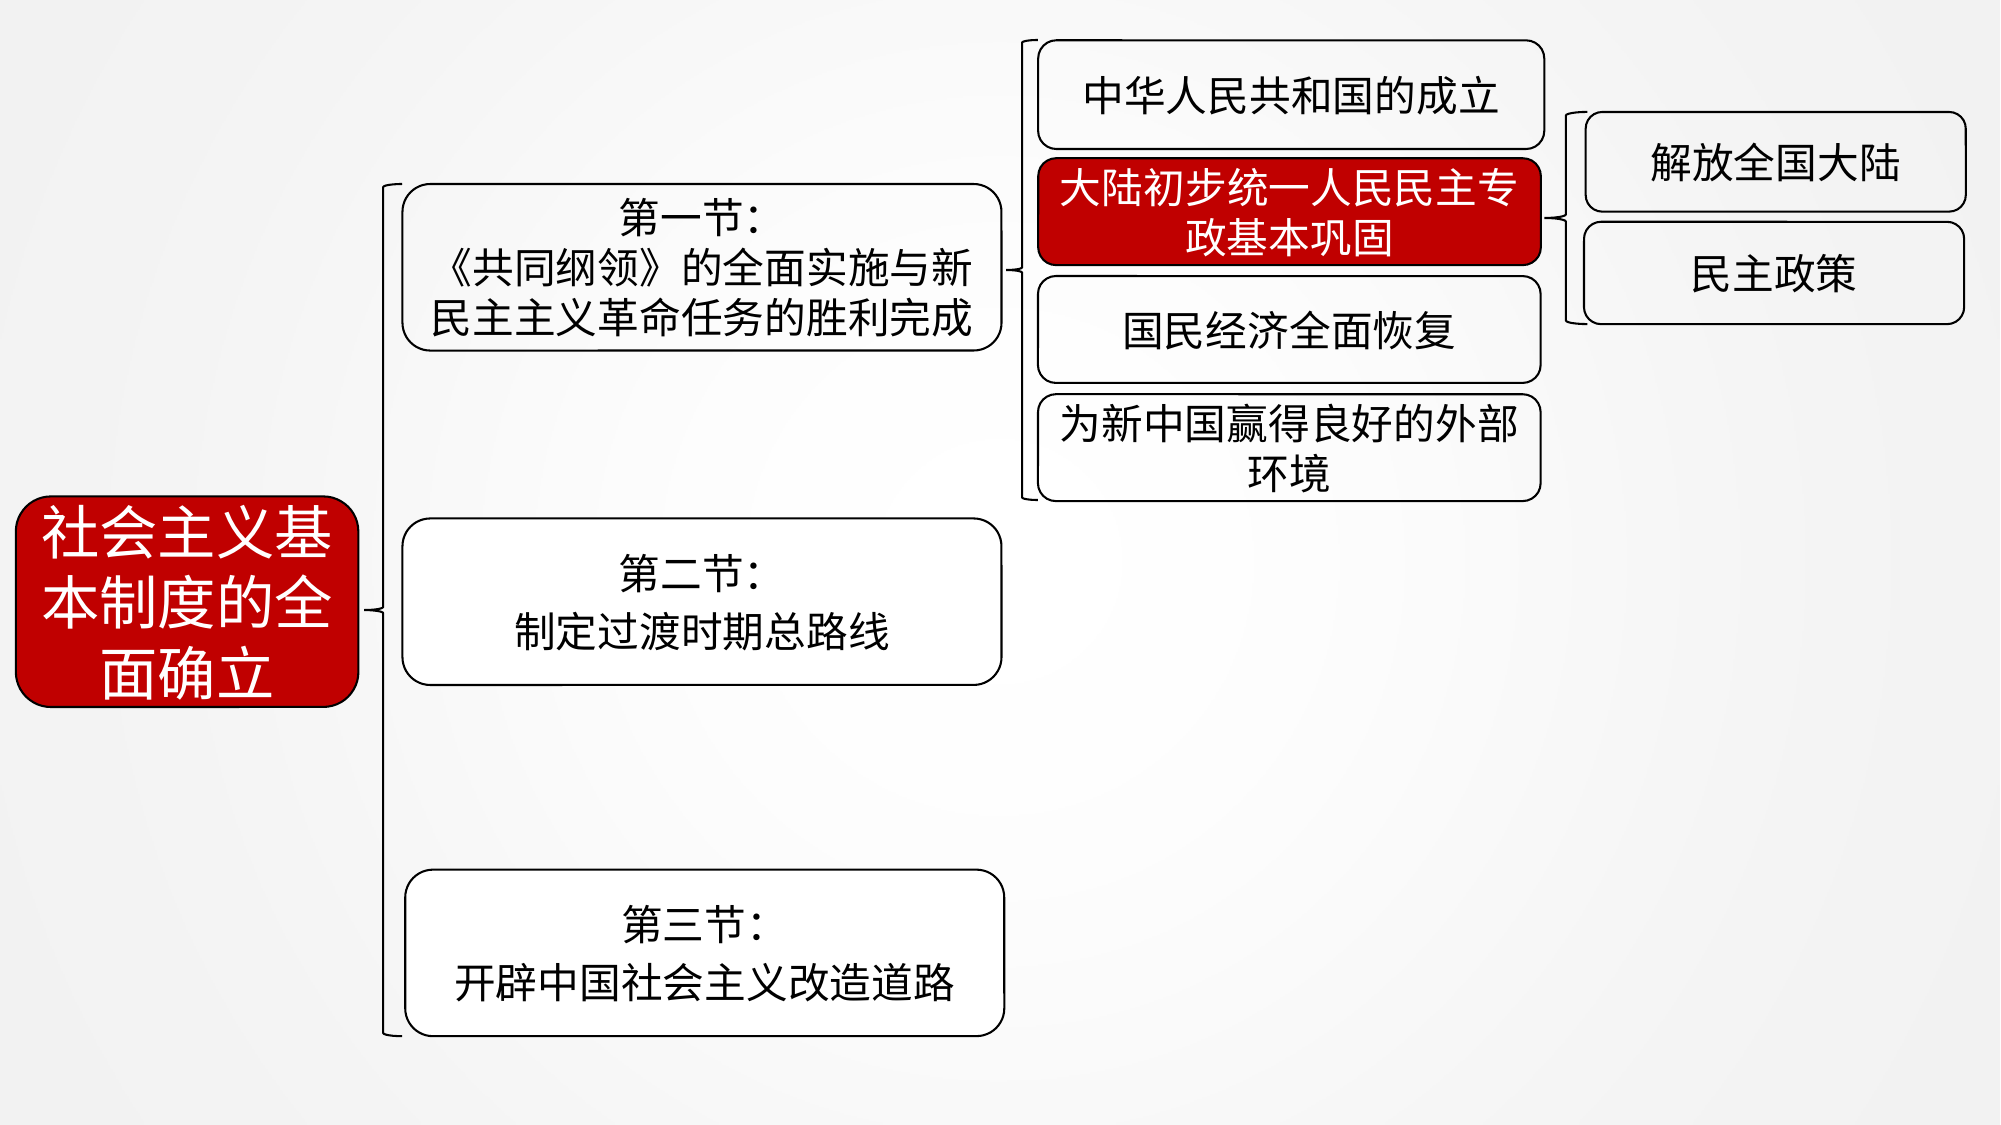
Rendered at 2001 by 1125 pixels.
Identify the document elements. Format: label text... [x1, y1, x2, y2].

text_box 第三节： 开辟中国社会主义改造道路 [404, 868, 1006, 1038]
text_box 第二节： 制定过渡时期总路线 [401, 517, 1003, 687]
text_box 国民经济全面恢复 [1036, 274, 1542, 384]
text_box [1544, 110, 1588, 326]
text_box 解放全国大陆 [1584, 110, 1967, 213]
text_box [364, 182, 403, 1038]
text_box 为新中国赢得良好的外部环境 [1036, 393, 1542, 503]
text_box 第一节： 《共同纲领》的全面实施与新民主主义革命任务的胜利完成 [401, 182, 1003, 352]
text_box [1006, 38, 1038, 502]
picture [0, 0, 2000, 1125]
text_box 社会主义基本制度的全面确立 [14, 495, 360, 709]
text_box 大陆初步统一人民民主专政基本巩固 [1037, 157, 1542, 267]
text_box 民主政策 [1582, 220, 1966, 326]
text_box 中华人民共和国的成立 [1037, 39, 1546, 151]
